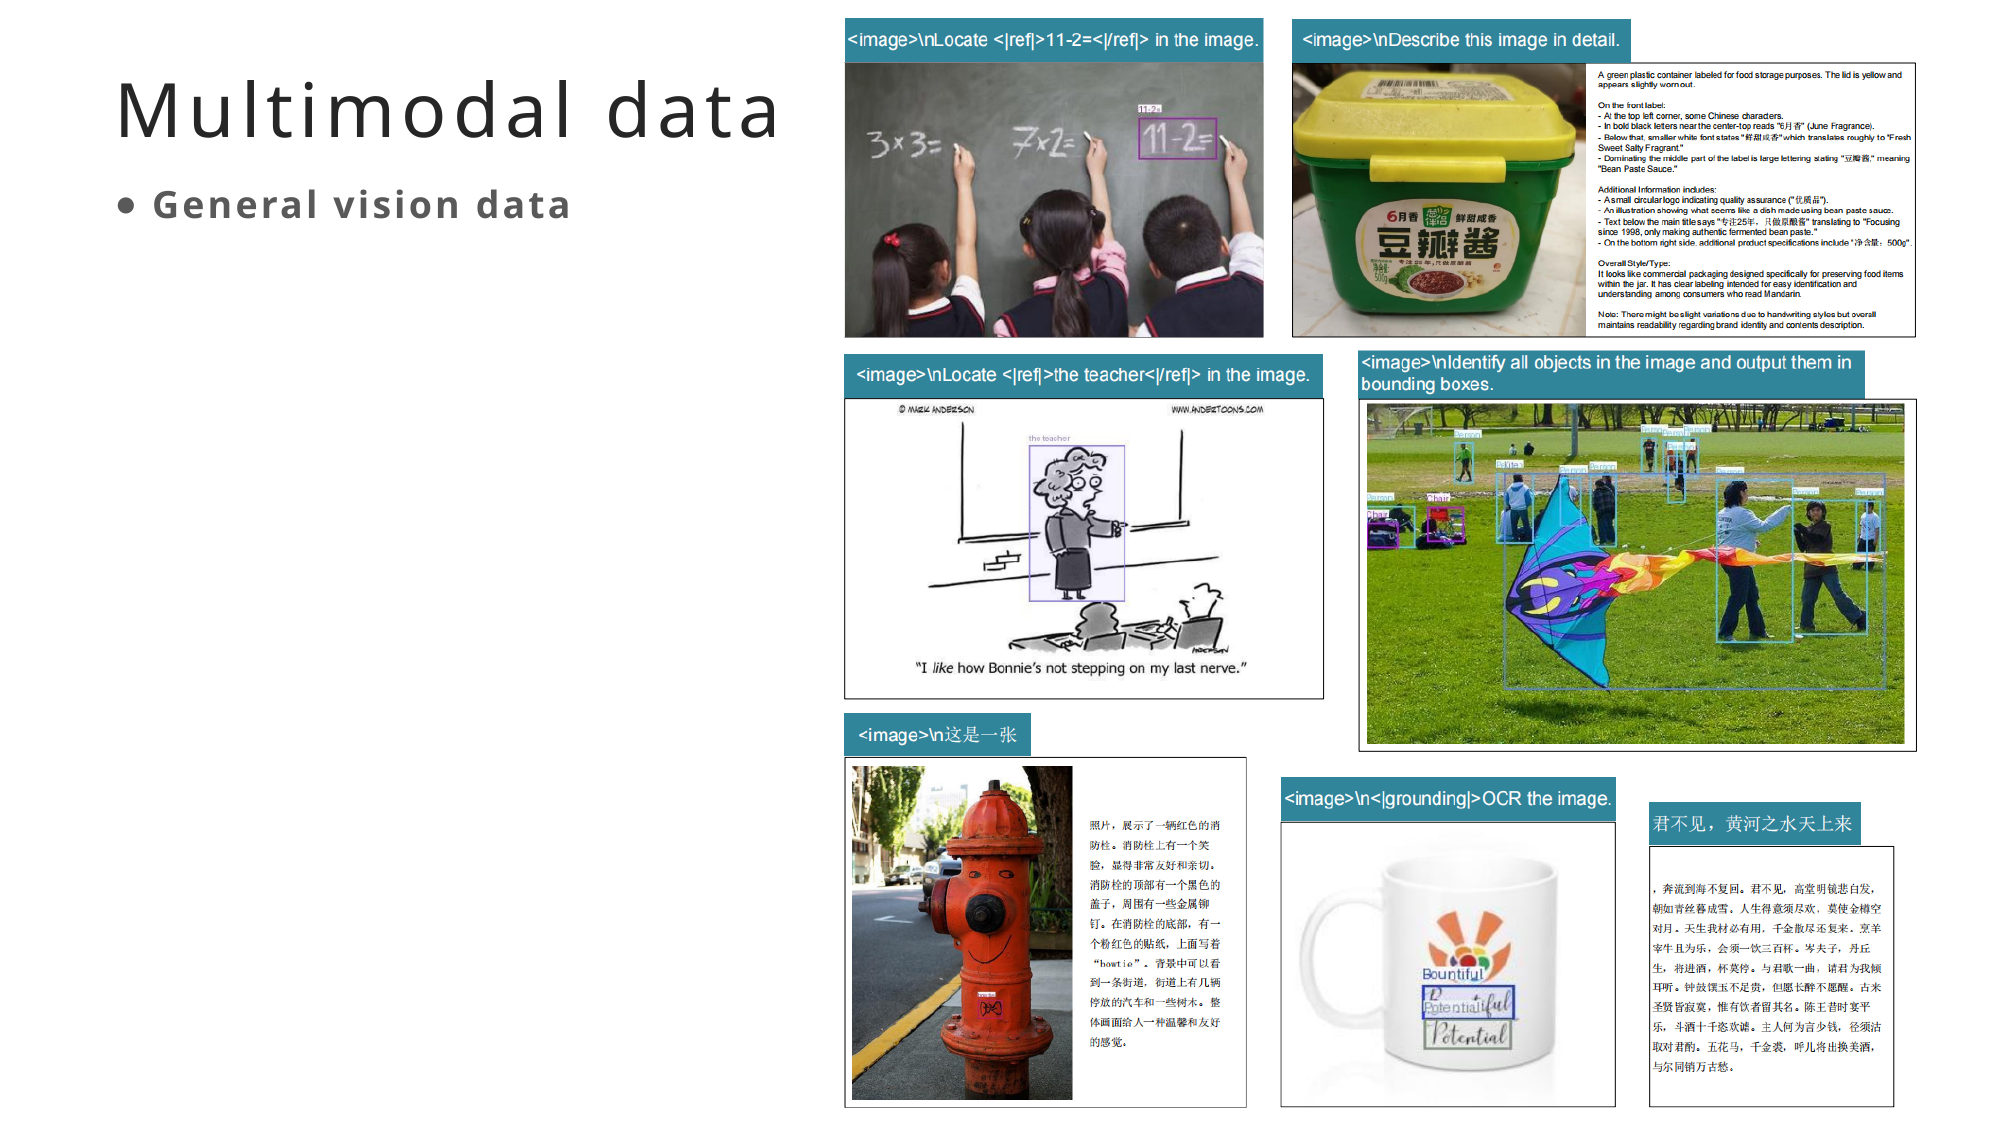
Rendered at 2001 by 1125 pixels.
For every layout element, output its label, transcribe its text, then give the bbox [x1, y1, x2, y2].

list General vision data [99, 159, 812, 1026]
picture [812, 0, 1958, 1125]
title Multimodal data [99, 0, 812, 159]
